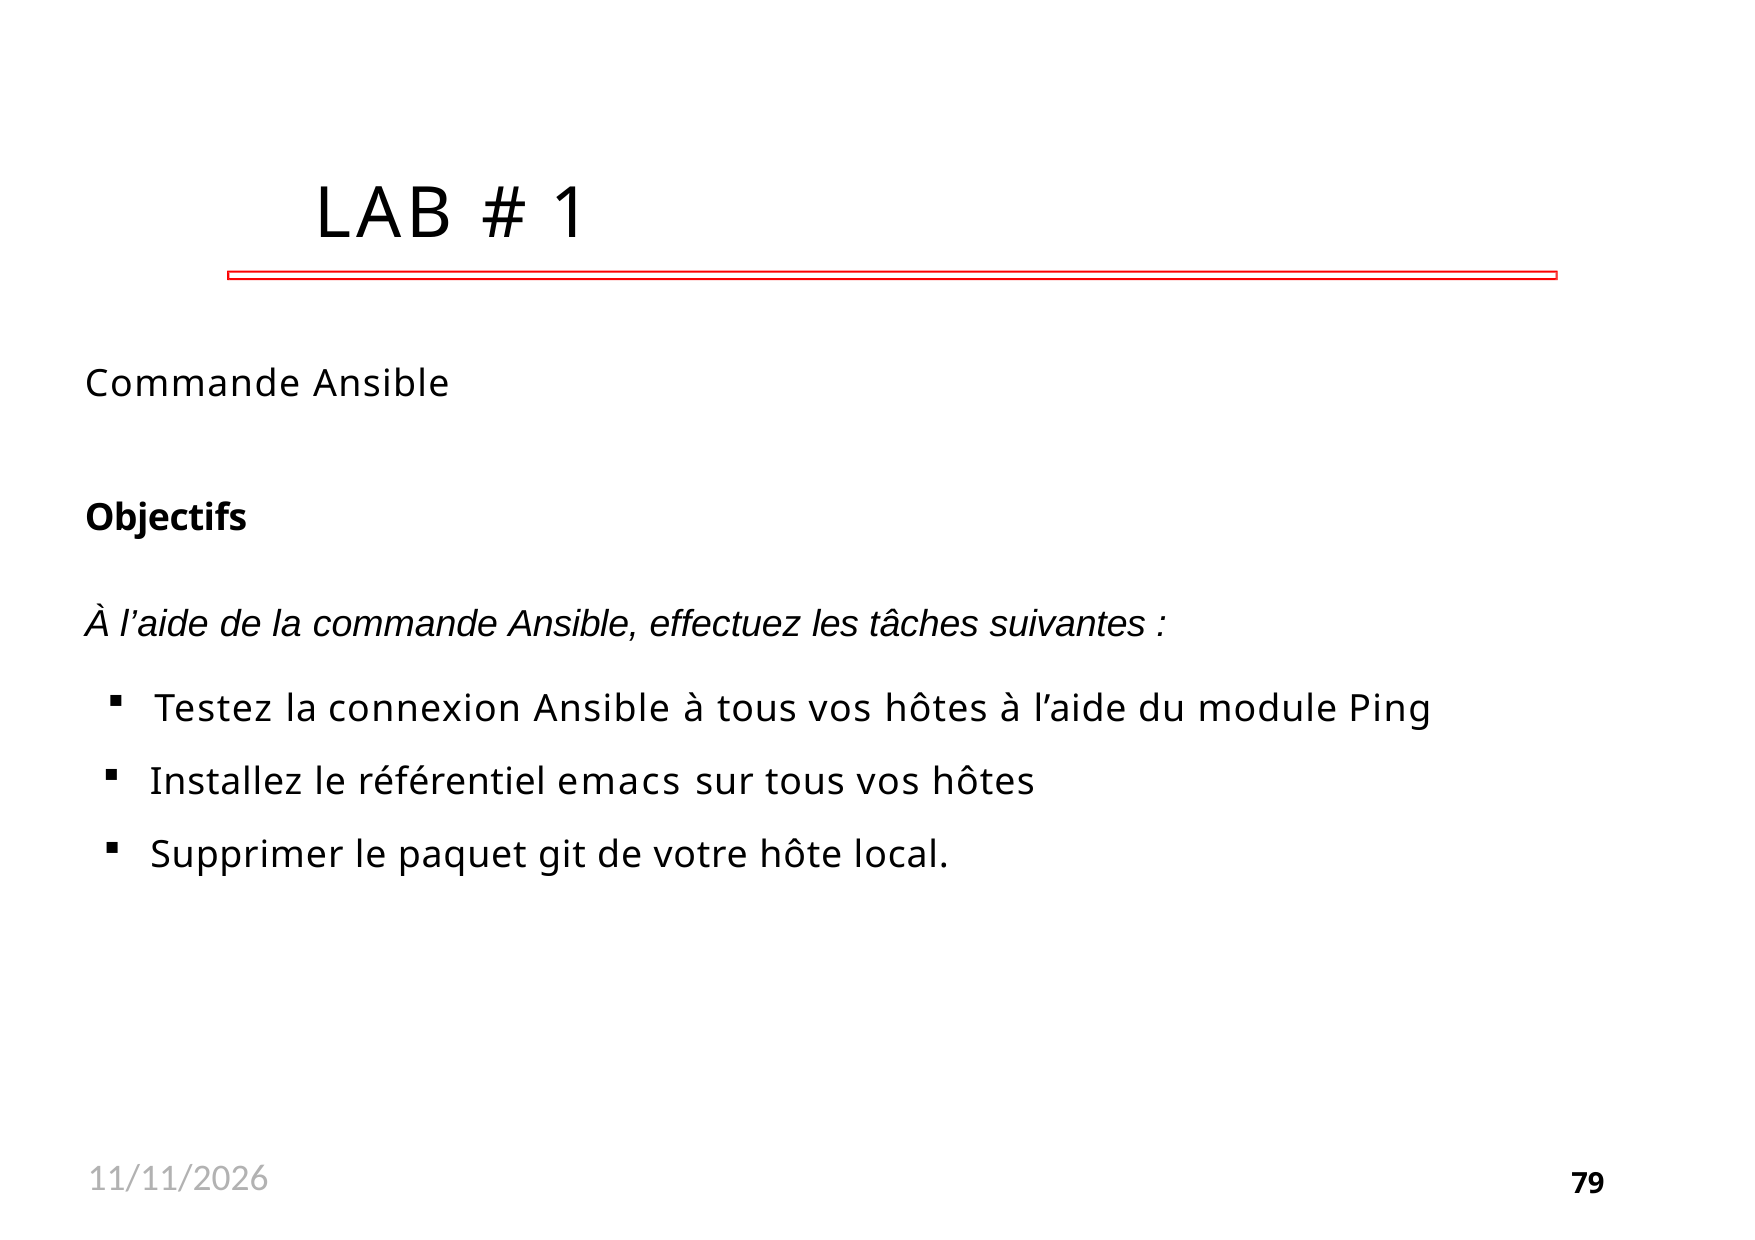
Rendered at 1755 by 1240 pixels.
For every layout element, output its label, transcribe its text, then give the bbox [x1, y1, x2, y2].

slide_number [87, 1152, 492, 1215]
list Commande Ansible Objectifs À l’aide de la commande Ansible, effectuez les tâches suivantes : Testez la connexion Ansible à tous vos hôtes à l’aide du module Ping Installez le référentiel emacs sur tous vos hôtes Supprimer le paquet git de votre hôte local. [76, 356, 1680, 1063]
title LAB # 1 [312, 104, 756, 314]
slide_number 79 [1567, 1164, 1715, 1215]
